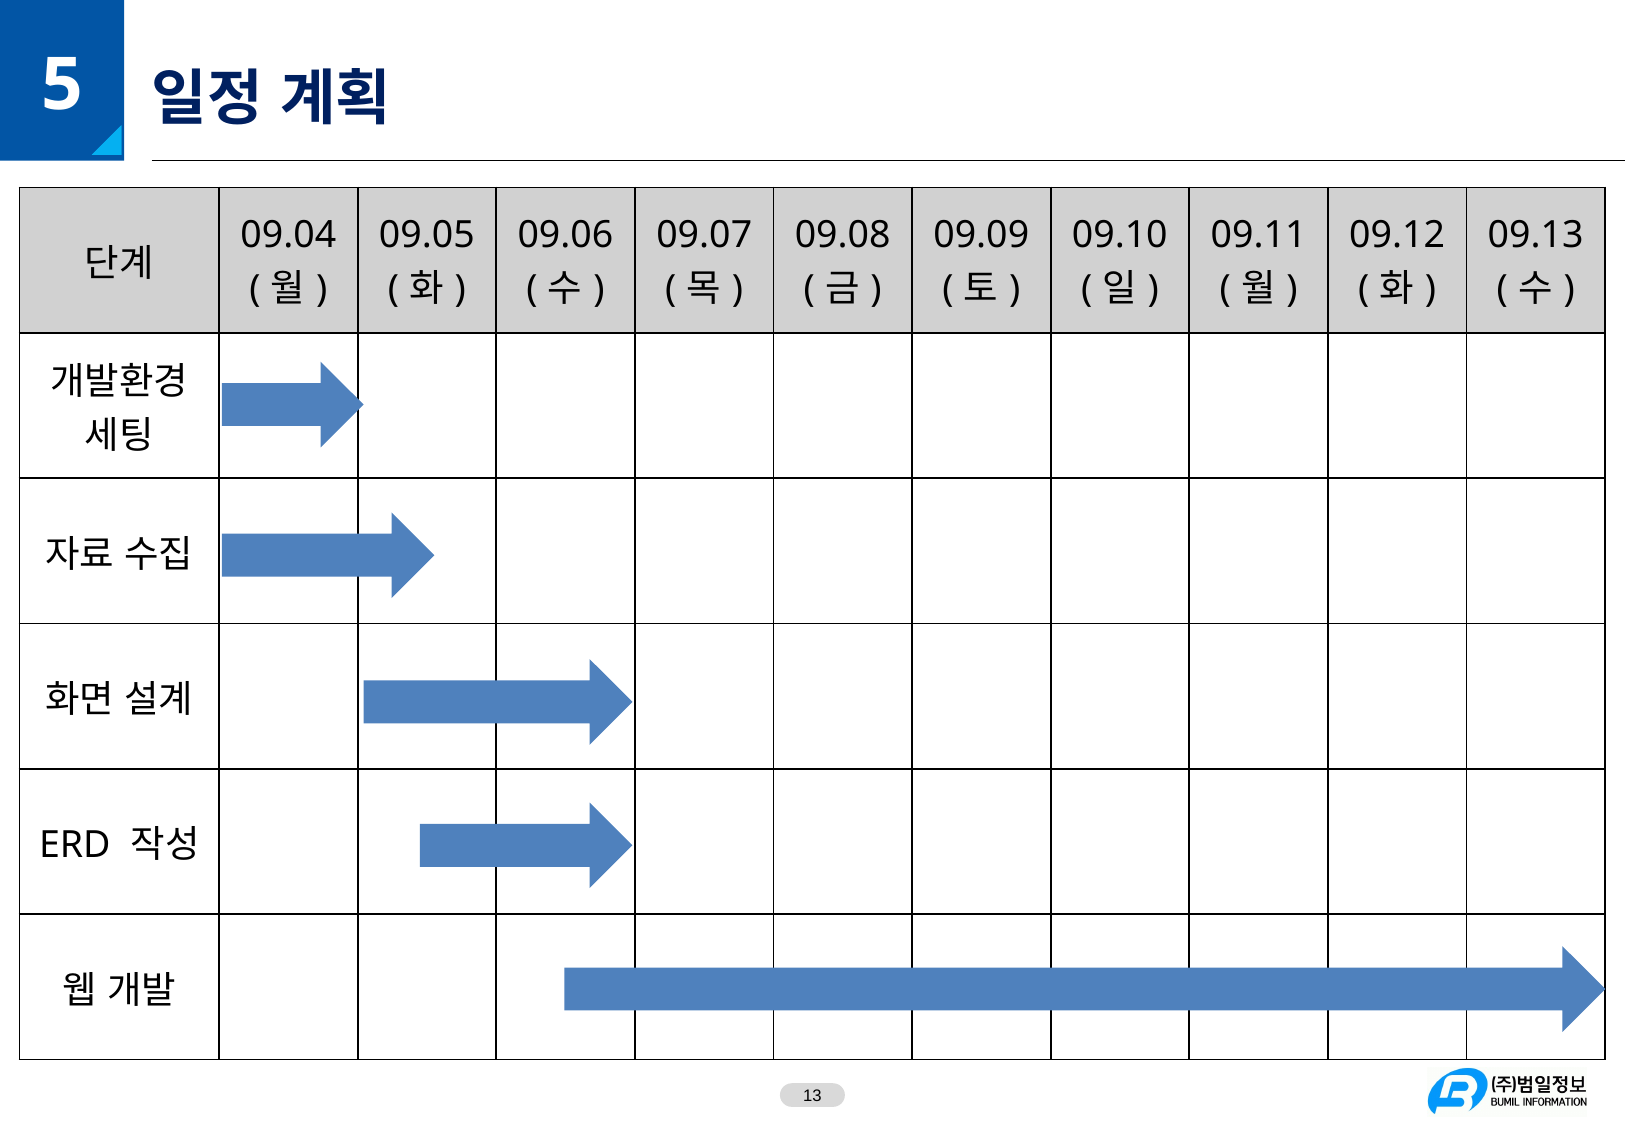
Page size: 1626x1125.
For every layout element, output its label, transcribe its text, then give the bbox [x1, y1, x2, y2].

text_box [89, 123, 124, 157]
table_cell [1052, 915, 1188, 965]
table_cell [1329, 479, 1466, 623]
text_box [219, 359, 366, 450]
table_cell [220, 579, 357, 623]
table_cell [1329, 1013, 1466, 1059]
table_cell [497, 848, 634, 913]
table_cell [913, 334, 1050, 477]
table_cell 화면 설계 [20, 624, 218, 768]
table_cell [1052, 770, 1188, 913]
text_box [219, 510, 437, 600]
table_cell 자료 수집 [20, 479, 218, 623]
table_cell [497, 705, 634, 768]
table_cell [359, 334, 495, 477]
table_cell [636, 1013, 773, 1059]
text_box [417, 800, 635, 891]
table_cell [1052, 334, 1188, 477]
table_cell [774, 915, 911, 965]
text_box [0, 0, 126, 163]
table_cell [913, 915, 1050, 965]
table_cell [1467, 624, 1604, 768]
table_cell [913, 479, 1050, 623]
table_cell [497, 334, 634, 477]
table_cell [1190, 334, 1327, 477]
table_cell [1329, 770, 1466, 913]
table_cell [774, 770, 911, 913]
table_header 09.06 (수) [497, 188, 634, 332]
table_header 09.04 (월) [220, 188, 357, 332]
table_cell [220, 479, 357, 531]
table_cell [1052, 624, 1188, 768]
table_cell [1052, 479, 1188, 623]
table_cell [1190, 1013, 1327, 1059]
table_cell [497, 479, 634, 623]
table_header 단계 [20, 188, 218, 332]
table_cell [913, 1013, 1050, 1059]
table_cell [774, 334, 911, 477]
table_cell [1467, 334, 1604, 477]
table_cell [359, 915, 495, 1059]
table_cell [220, 416, 357, 477]
table_cell [220, 770, 357, 913]
table_cell [774, 624, 911, 768]
table_cell [220, 915, 357, 1059]
table_cell [636, 334, 773, 477]
table_cell [359, 624, 495, 768]
text_box 5 [26, 29, 99, 132]
table_header 09.13 (수) [1467, 188, 1604, 332]
table_cell [636, 479, 773, 623]
table_cell [1467, 915, 1604, 983]
table_header 09.05 (화) [359, 188, 495, 332]
table_cell [1190, 624, 1327, 768]
table_cell [1467, 995, 1604, 1059]
table_header 09.10 (일) [1052, 188, 1188, 332]
table_cell [359, 479, 495, 623]
table_cell [1190, 770, 1327, 913]
table_cell [1329, 624, 1466, 768]
text_box [562, 944, 1608, 1034]
table_header 09.07 (목) [636, 188, 773, 332]
table_cell [220, 334, 357, 394]
table_cell 개발환경 세팅 [20, 334, 218, 477]
table_cell 웹 개발 [20, 915, 218, 1059]
table_cell [359, 770, 495, 913]
table_header 09.09 (토) [913, 188, 1050, 332]
text_box 13 [777, 1081, 847, 1109]
table_cell [913, 624, 1050, 768]
table_cell [1329, 915, 1466, 965]
text_box 일정 계획 [151, 58, 919, 132]
table_cell [1467, 479, 1604, 623]
text_box [361, 657, 635, 747]
table_cell [1190, 479, 1327, 623]
table_cell [636, 770, 773, 913]
table_cell [1052, 1013, 1188, 1059]
table_cell [1190, 915, 1327, 965]
table_cell [1467, 770, 1604, 913]
table_header 09.12 (화) [1329, 188, 1466, 332]
picture [1426, 1067, 1587, 1118]
table_cell [913, 770, 1050, 913]
table_header 09.08 (금) [774, 188, 911, 332]
table_cell ERD 작성 [20, 770, 218, 913]
table_cell [774, 479, 911, 623]
table_cell [636, 624, 773, 768]
table_header 09.11 (월) [1190, 188, 1327, 332]
table_cell [220, 624, 357, 768]
table_cell [1329, 334, 1466, 477]
table_cell [636, 915, 773, 965]
table_cell [774, 1013, 911, 1059]
table_cell [497, 770, 634, 842]
table_cell [497, 624, 634, 699]
table_cell [497, 915, 634, 1059]
